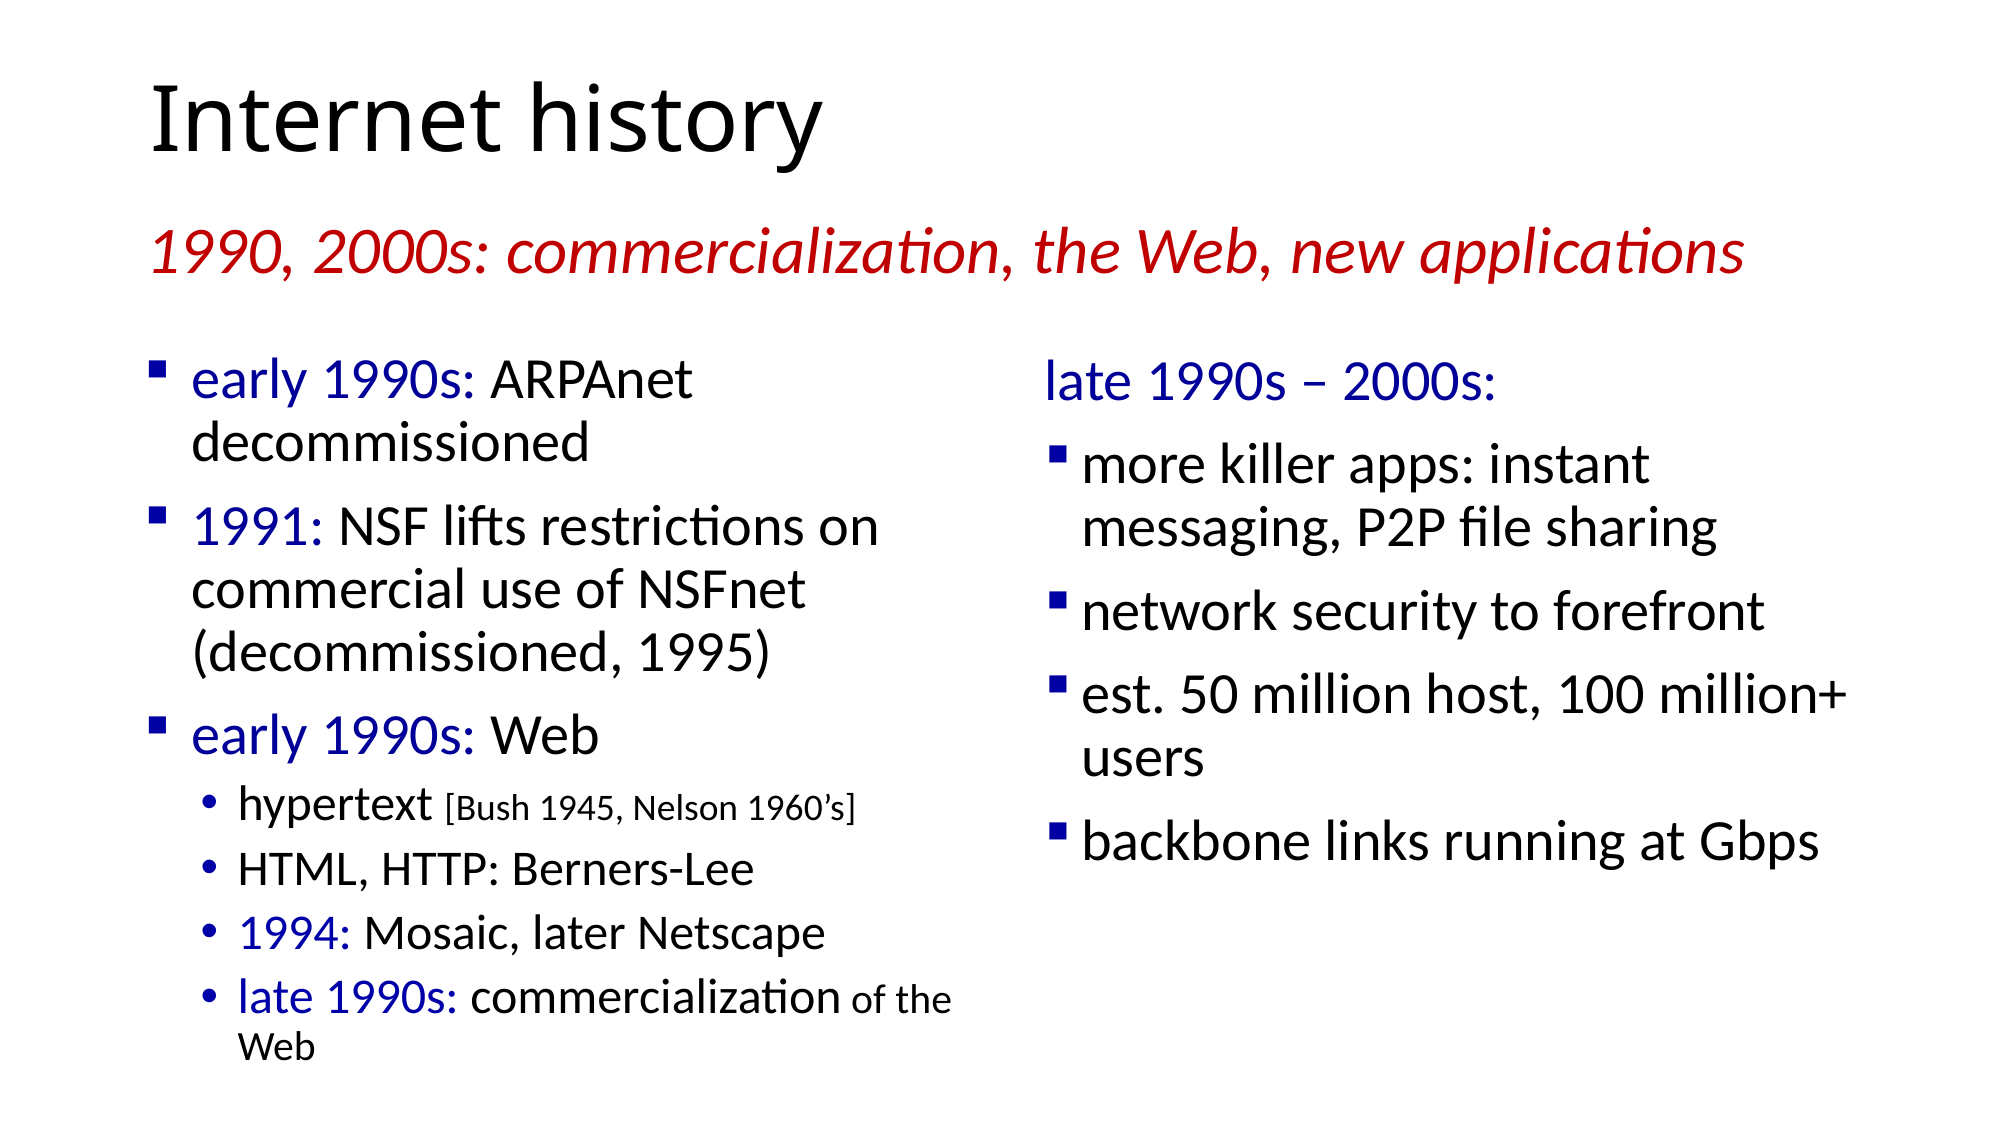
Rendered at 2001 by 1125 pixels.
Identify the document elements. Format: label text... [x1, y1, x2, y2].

text_box 1990, 2000s: commercialization, the Web, new applications [131, 199, 1762, 294]
text_box late 1990s – 2000s: more killer apps: instant messaging, P2P file sharing network security to forefront est. 50 million host, 100 million+ users backbone links running at Gbps [1008, 342, 1924, 1055]
title Internet history [135, 47, 1861, 195]
text_box early 1990s: ARPAnet decommissioned 1991: NSF lifts restrictions on commercial use of NSFnet (decommissioned, 1995) early 1990s: Web hypertext [Bush 1945, Nelson 1960’s] HTML, HTTP: Berners-Lee 1994: Mosaic, later Netscape late 1990s: commercialization of the Web [129, 341, 1045, 1115]
